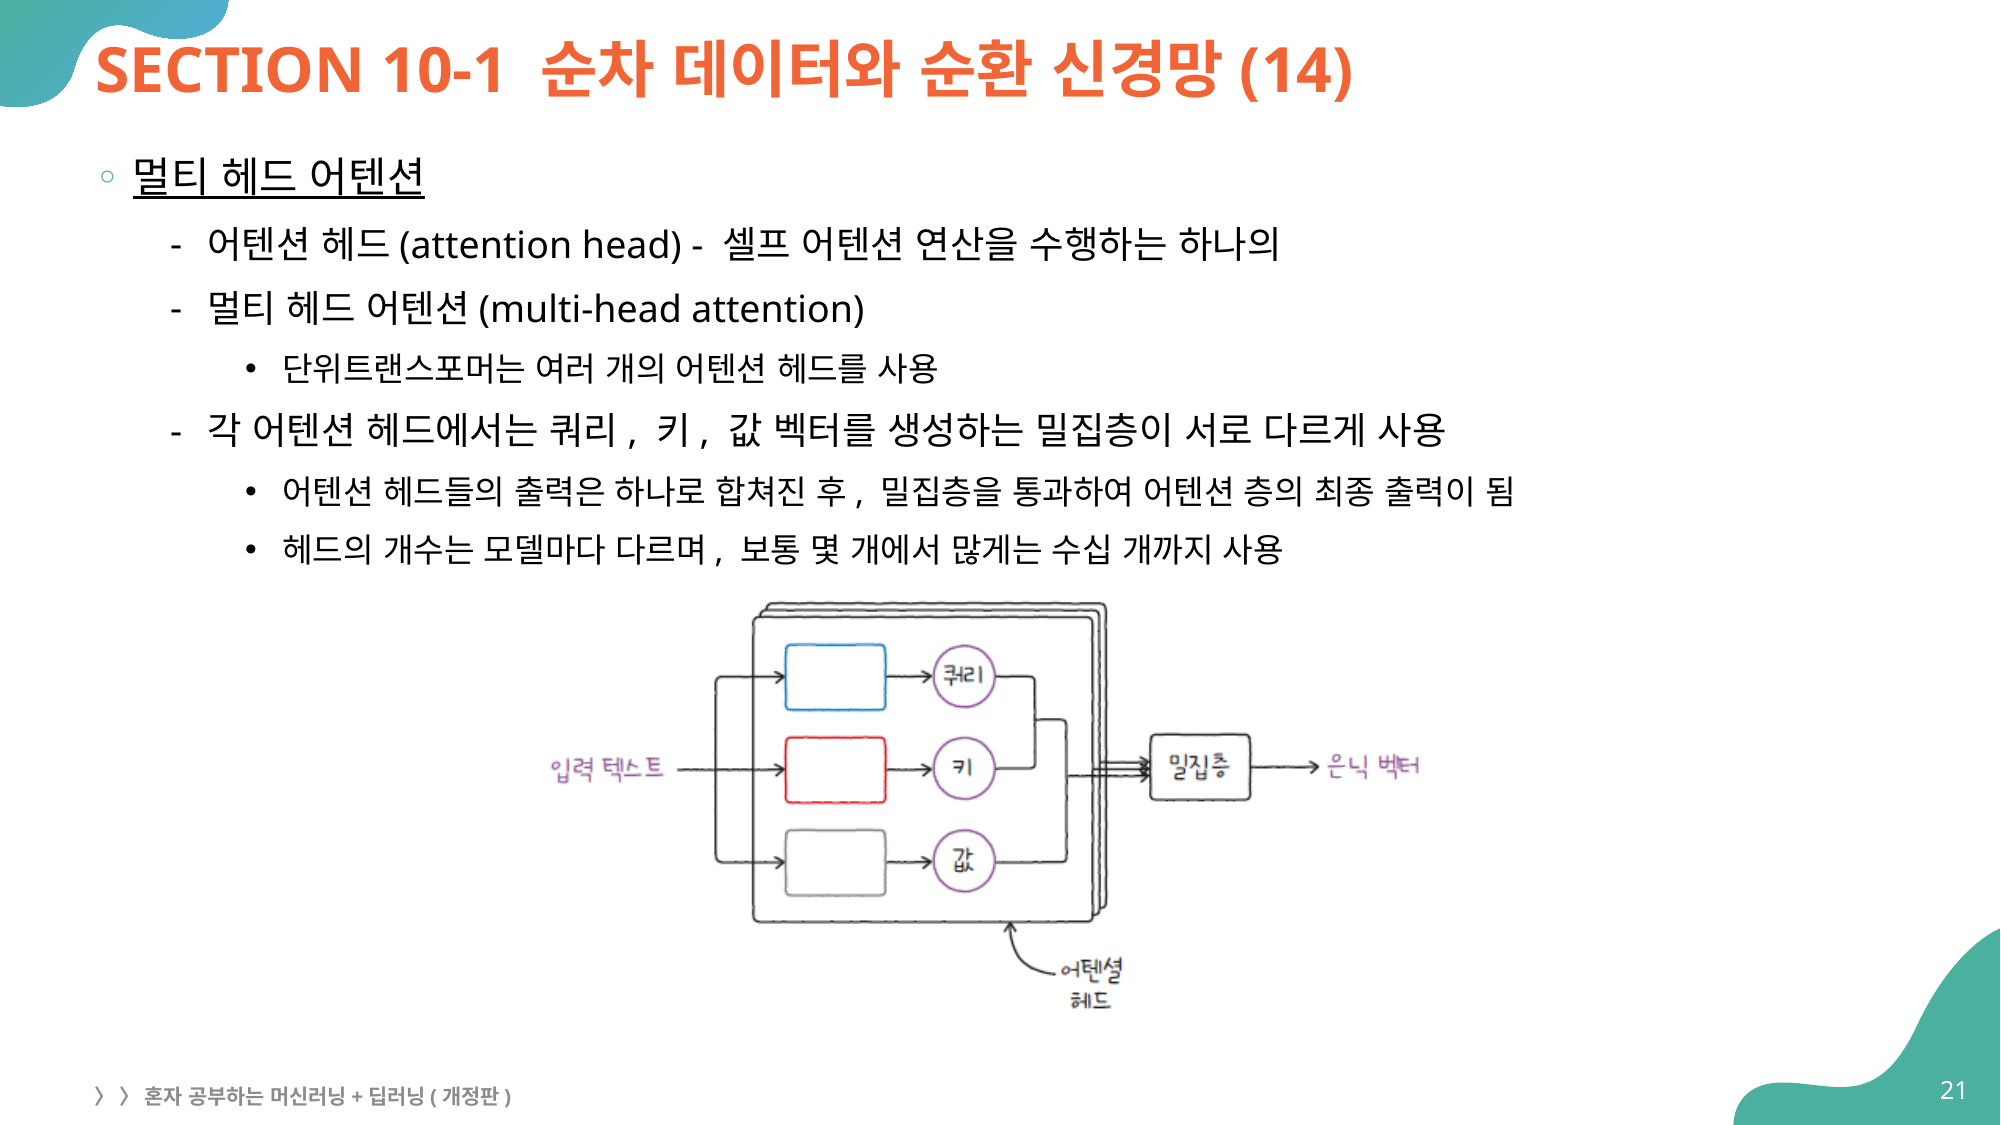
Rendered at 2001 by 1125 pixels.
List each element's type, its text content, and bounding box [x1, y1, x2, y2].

title SECTION 10-1 순차 데이터와 순환 신경망(14) [79, 17, 1931, 128]
list 멀티 헤드 어텐션 어텐션 헤드(attention head) - 셀프 어텐션 연산을 수행하는 하나의 멀티 헤드 어텐션(multi-head attention) 단위트랜스포머는 여러 개의 어텐션 헤드를 사용 각 어텐션 헤드에서는 쿼리, 키, 값 벡터를 생성하는 밀집층이 서로 다르게 사용 어텐션 헤드들의 출력은 하나로 합쳐진 후, 밀집층을 통과하여 어텐션 층의 최종 출력이 됨 헤드의 개수는 모델마다 다르며, 보통 몇 개에서 많게는 수십 개까지 사용 [79, 133, 1964, 910]
picture [538, 579, 1428, 1018]
slide_number 21 [1917, 1061, 1984, 1122]
footer 〉 〉 혼자 공부하는 머신러닝+딥러닝(개정판) [79, 1078, 755, 1114]
